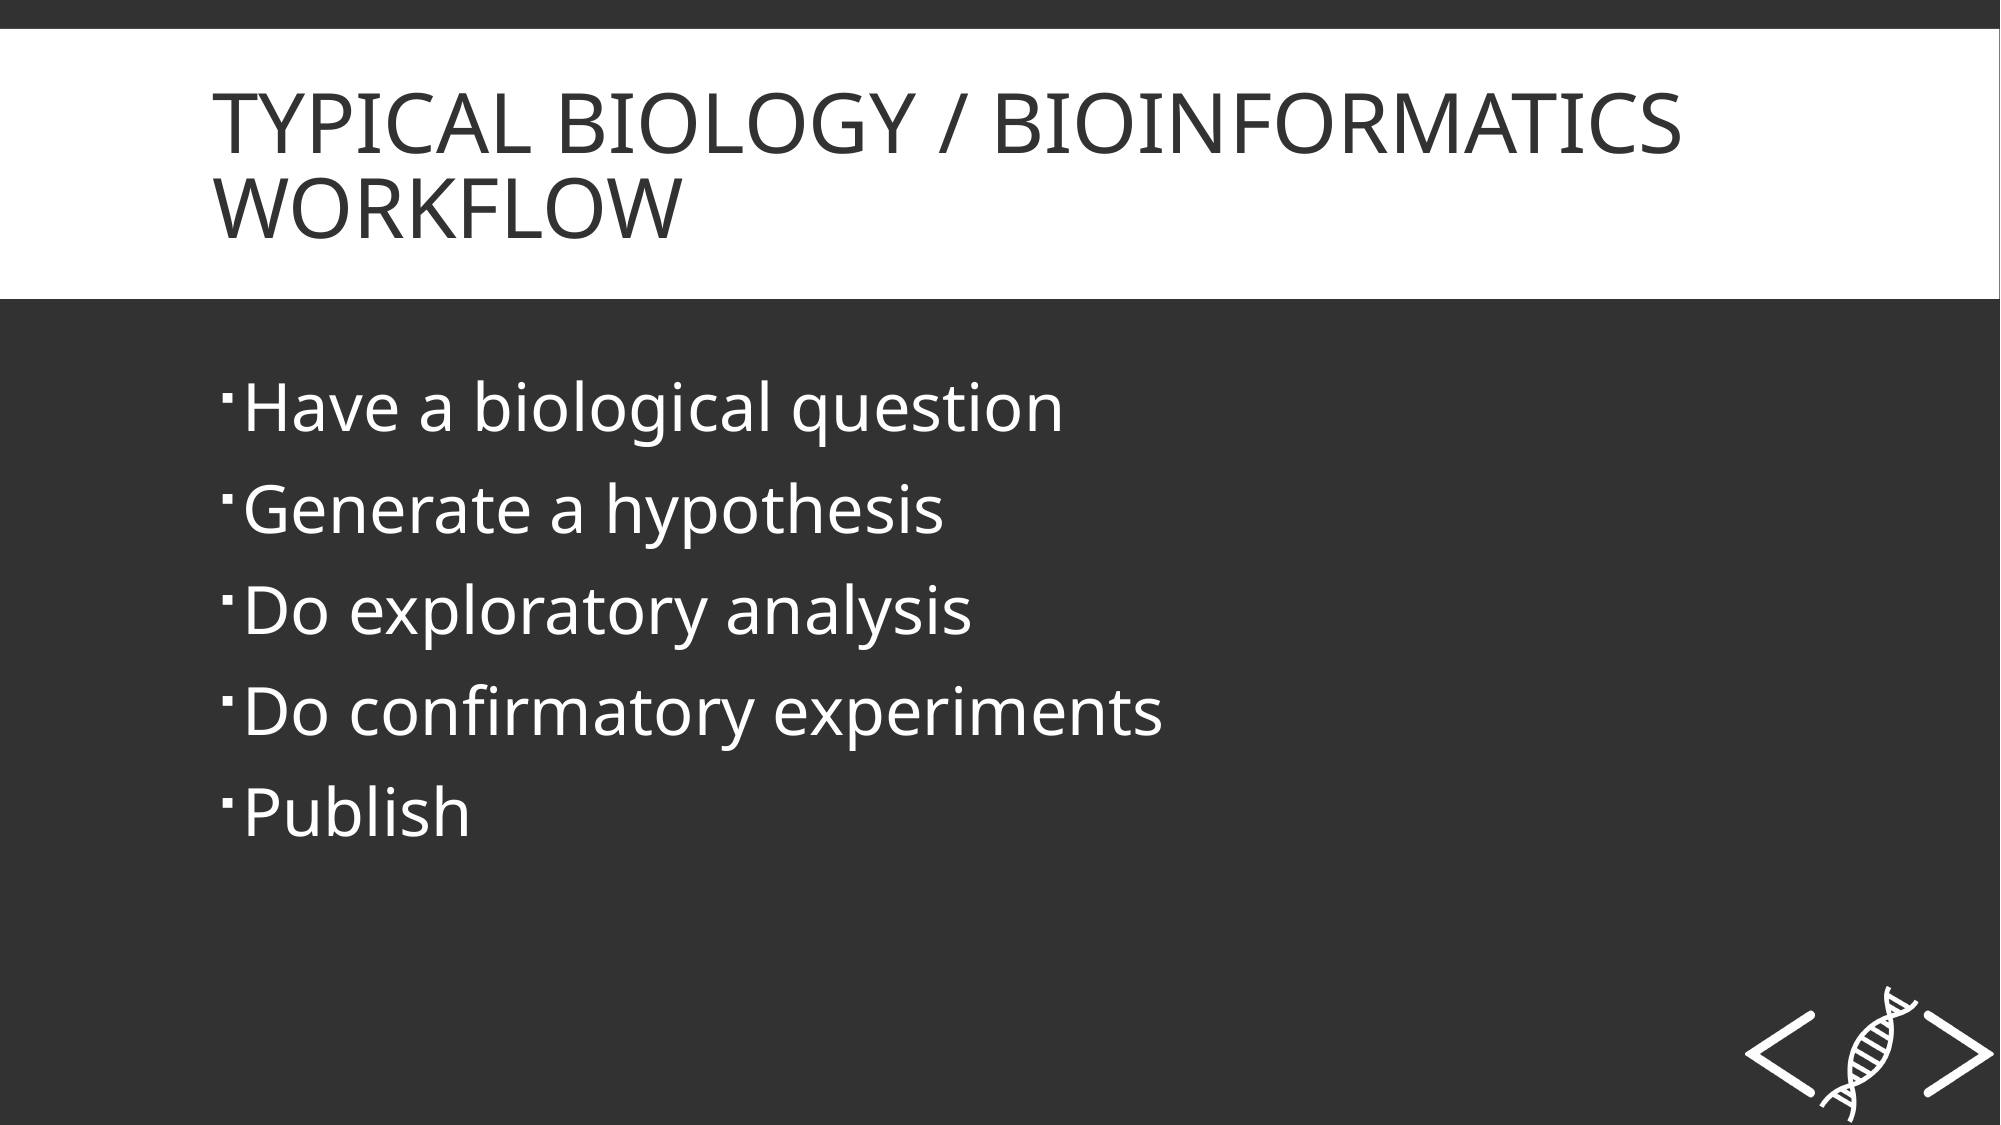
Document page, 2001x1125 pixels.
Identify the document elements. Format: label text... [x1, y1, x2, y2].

picture [1739, 923, 2000, 1125]
title Typical biology / bioinformatics workflow [197, 46, 1803, 295]
list Have a biological question Generate a hypothesis Do exploratory analysis Do confirmatory experiments Publish [197, 366, 1803, 1057]
